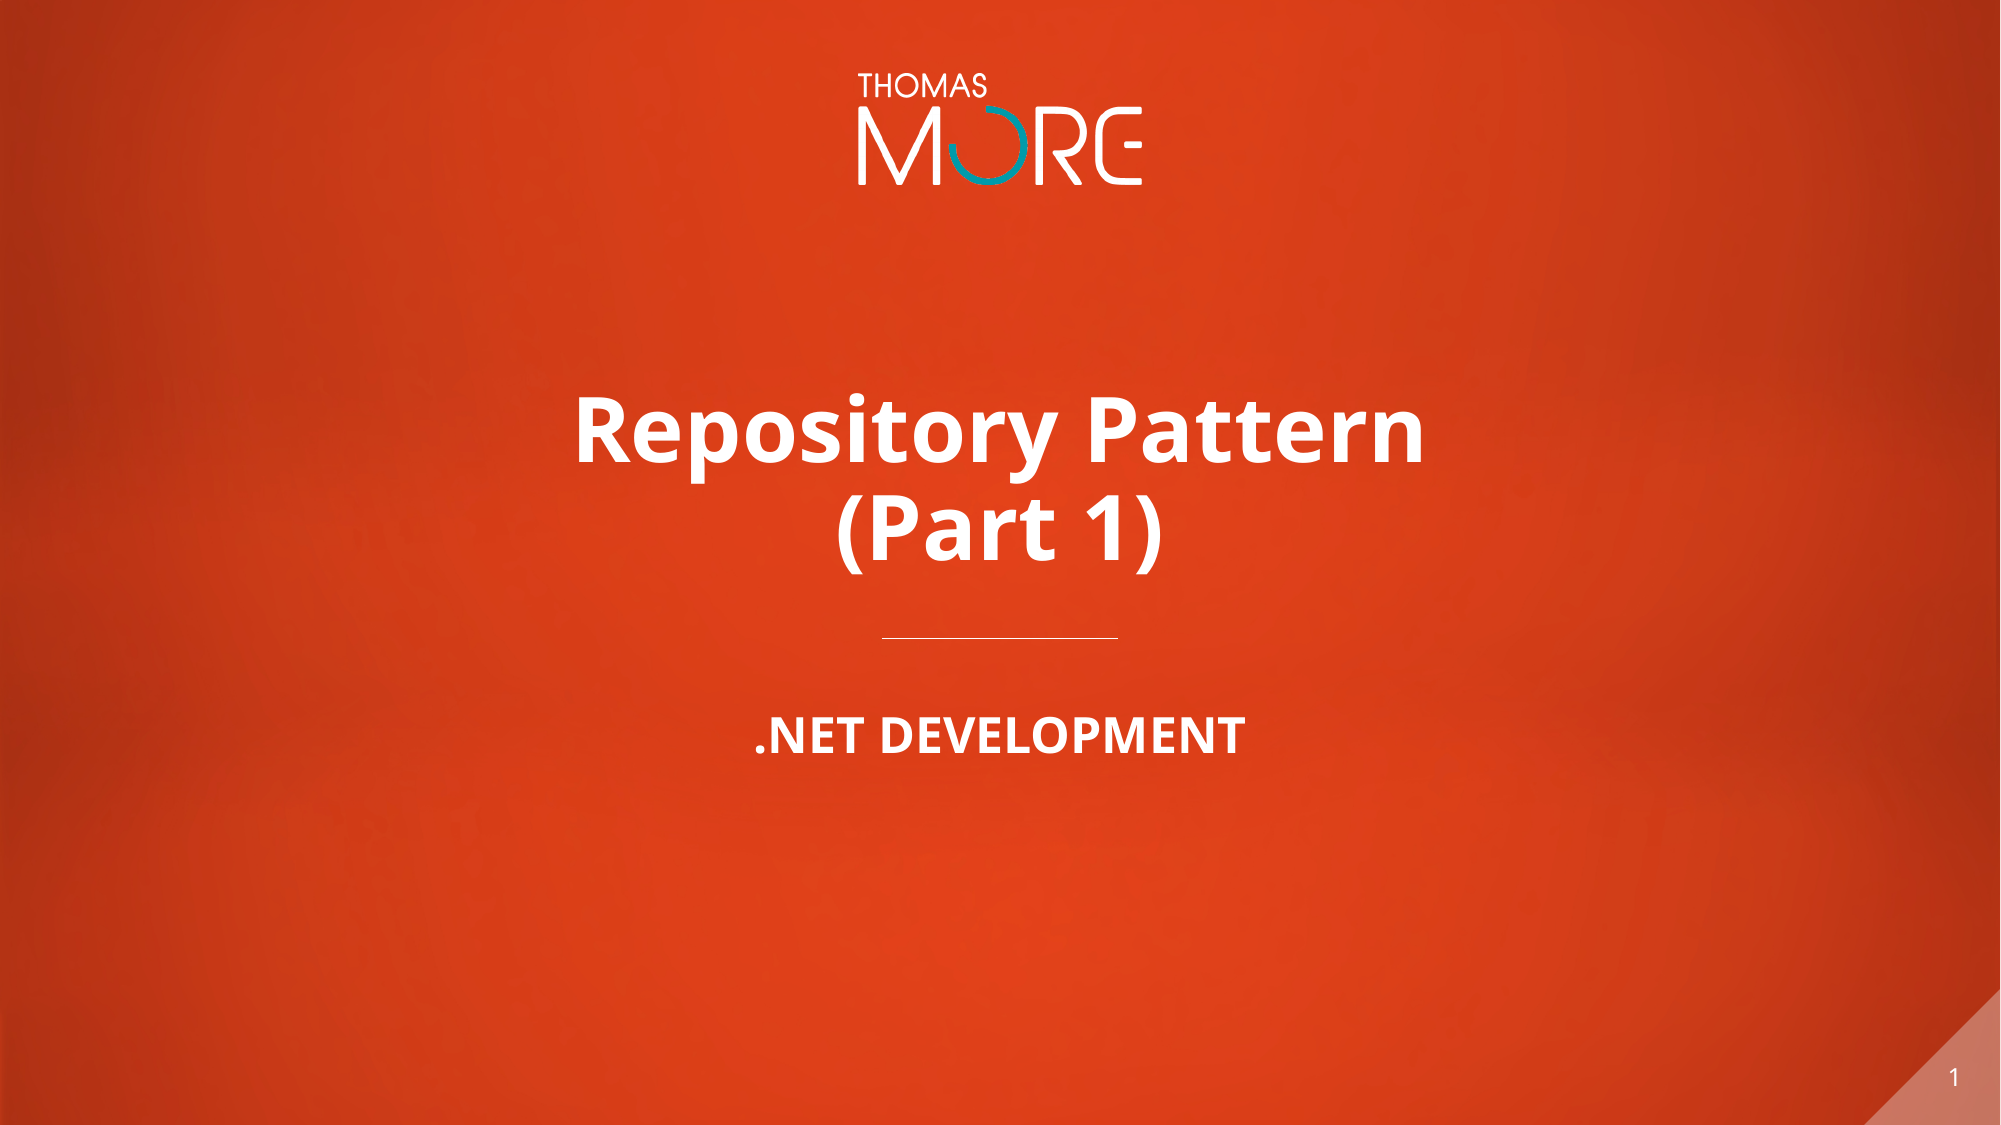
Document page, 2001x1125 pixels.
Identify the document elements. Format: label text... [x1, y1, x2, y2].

list .NET Development [0, 638, 2000, 823]
title Repository Pattern (Part 1) [0, 226, 2000, 638]
picture [0, 0, 2001, 1125]
slide_number 1 [1862, 987, 2000, 1125]
